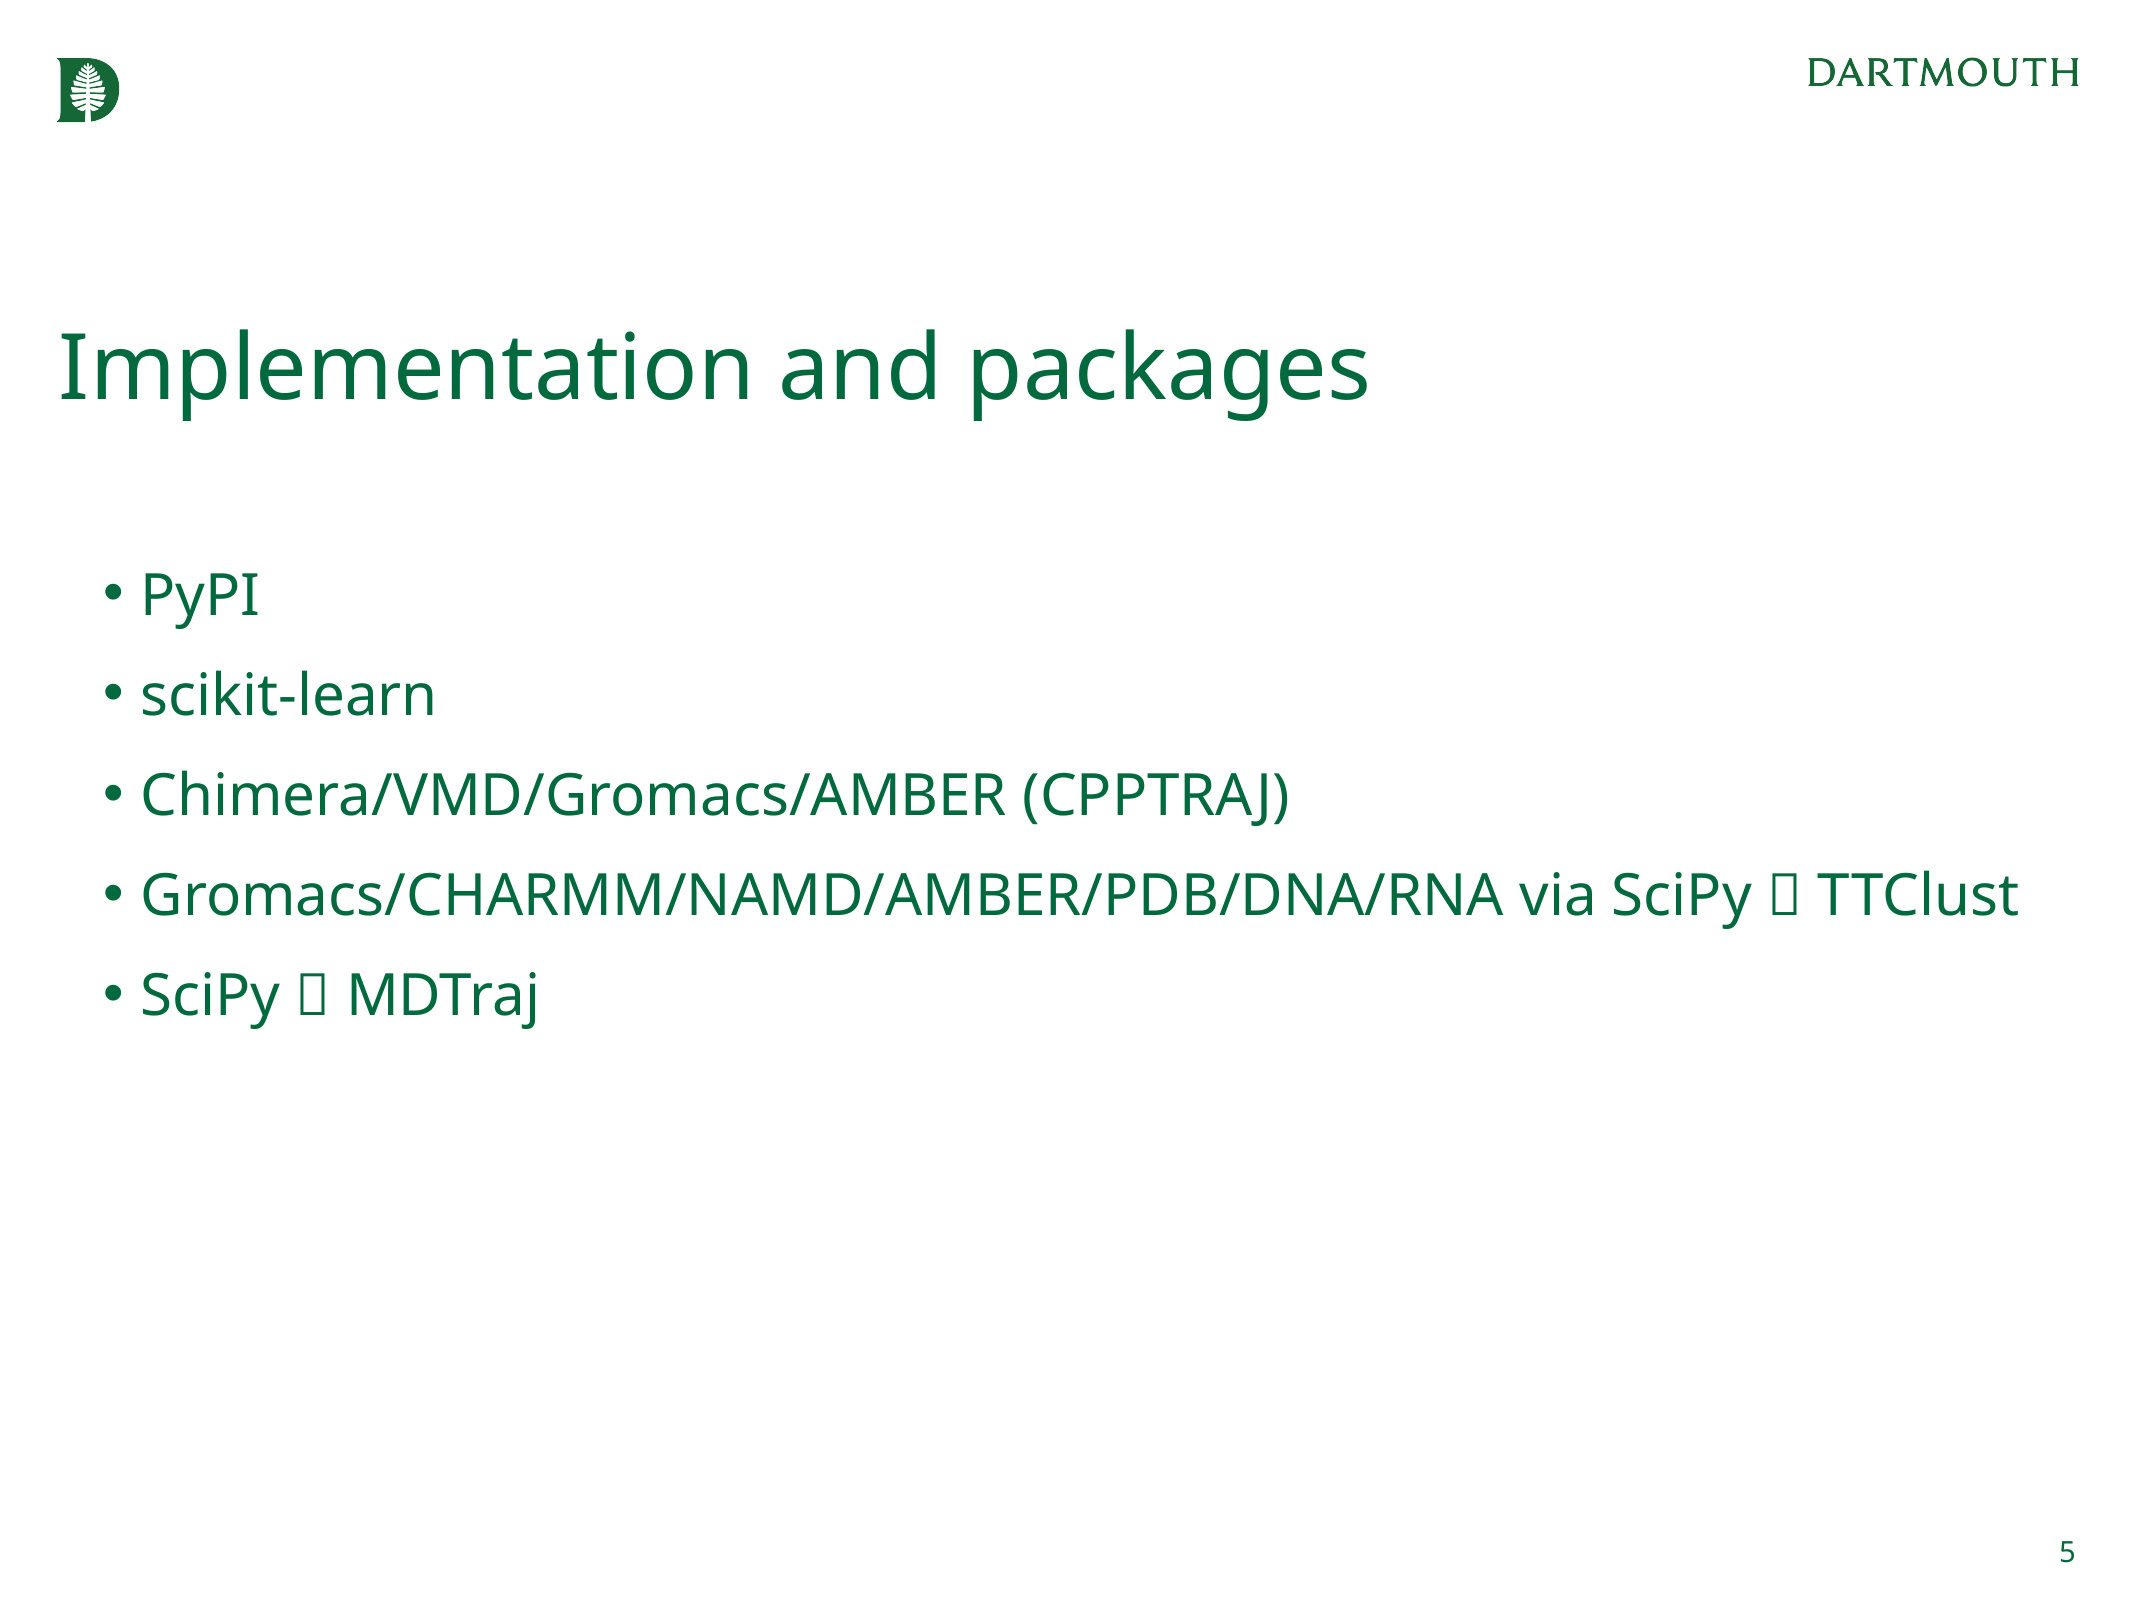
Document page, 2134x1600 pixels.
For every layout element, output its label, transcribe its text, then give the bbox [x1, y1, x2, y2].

title Implementation and packages [58, 324, 2079, 540]
list PyPI scikit-learn Chimera/VMD/Gromacs/AMBER (CPPTRAJ) Gromacs/CHARMM/NAMD/AMBER/PDB/DNA/RNA via SciPy  TTClust SciPy  MDTraj [56, 551, 2077, 1515]
picture [56, 57, 120, 123]
slide_number 5 [1984, 1528, 2076, 1579]
picture [1807, 56, 2080, 88]
